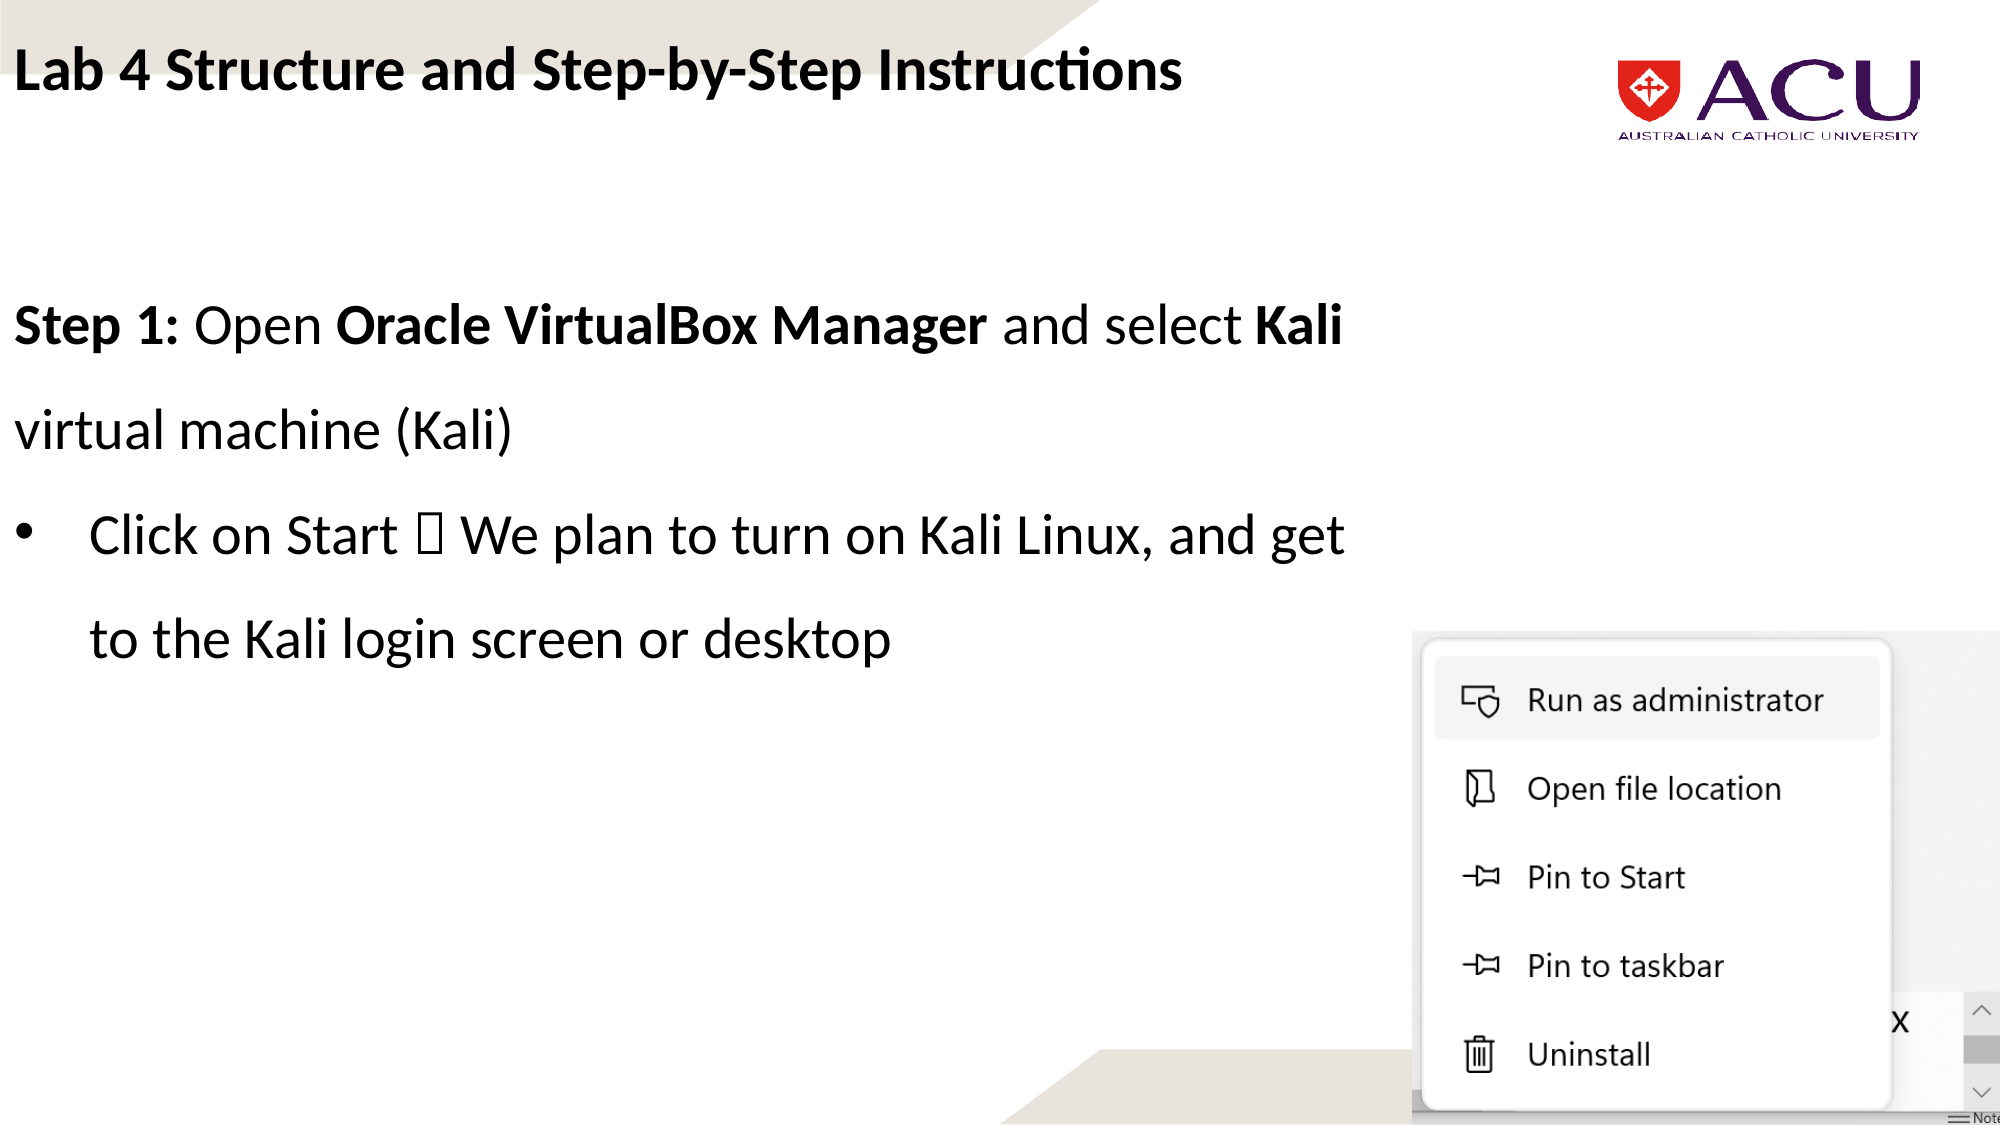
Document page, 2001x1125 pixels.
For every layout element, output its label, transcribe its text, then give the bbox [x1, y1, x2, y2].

picture [1618, 111, 1920, 140]
text_box Step 1: Open Oracle VirtualBox Manager and select Kali virtual machine (Kali) Click on Start  We plan to turn on Kali Linux, and get to the Kali login screen or desktop [0, 243, 1413, 679]
text_box Lab 4 Structure and Step-by-Step Instructions [0, 0, 2000, 111]
picture [1411, 631, 2000, 1125]
